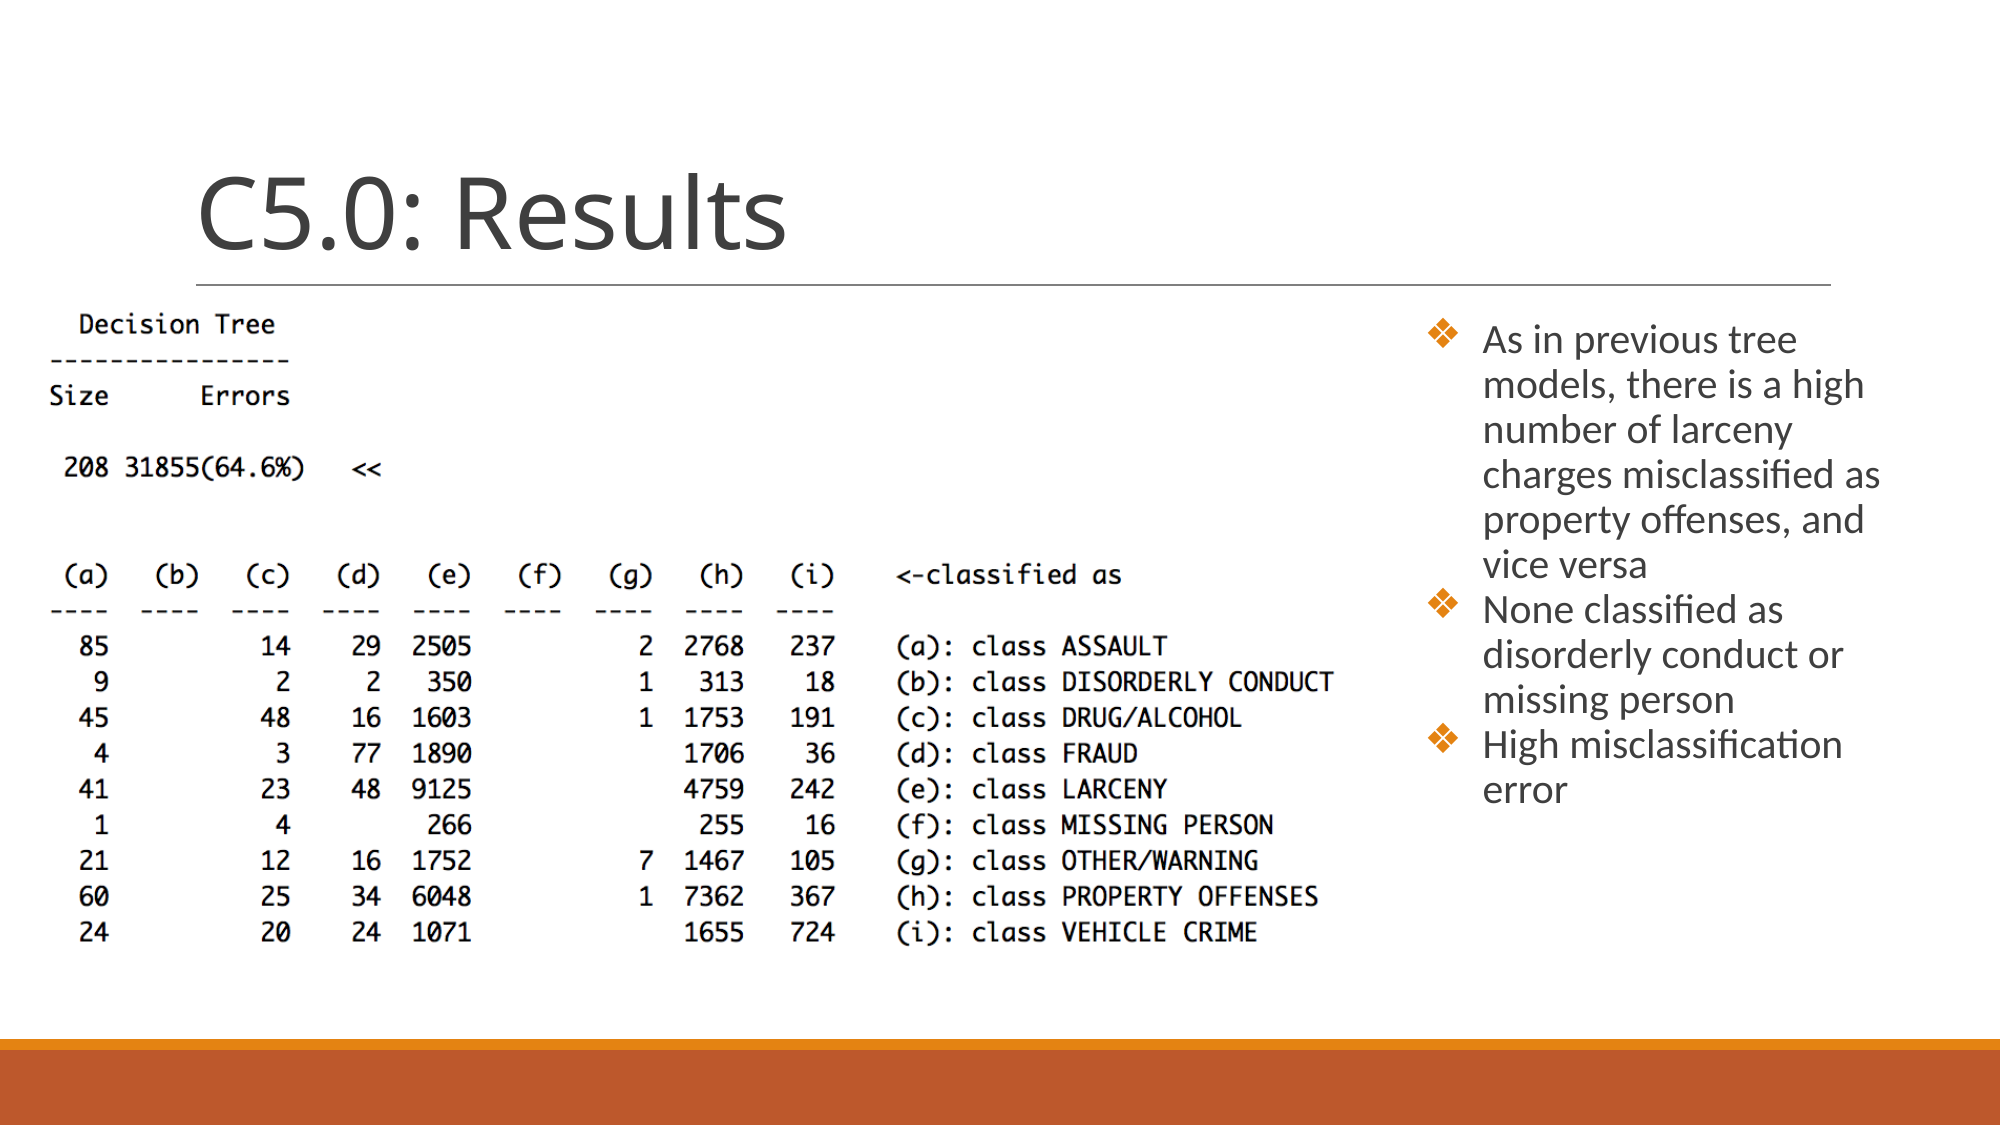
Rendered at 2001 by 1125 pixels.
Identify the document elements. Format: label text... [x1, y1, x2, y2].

title C5.0: Results [180, 47, 1830, 285]
list As in previous tree models, there is a high number of larceny charges misclassified as property offenses, and vice versa None classified as disorderly conduct or missing person High misclassification error [1393, 302, 1921, 963]
picture [31, 302, 1393, 992]
